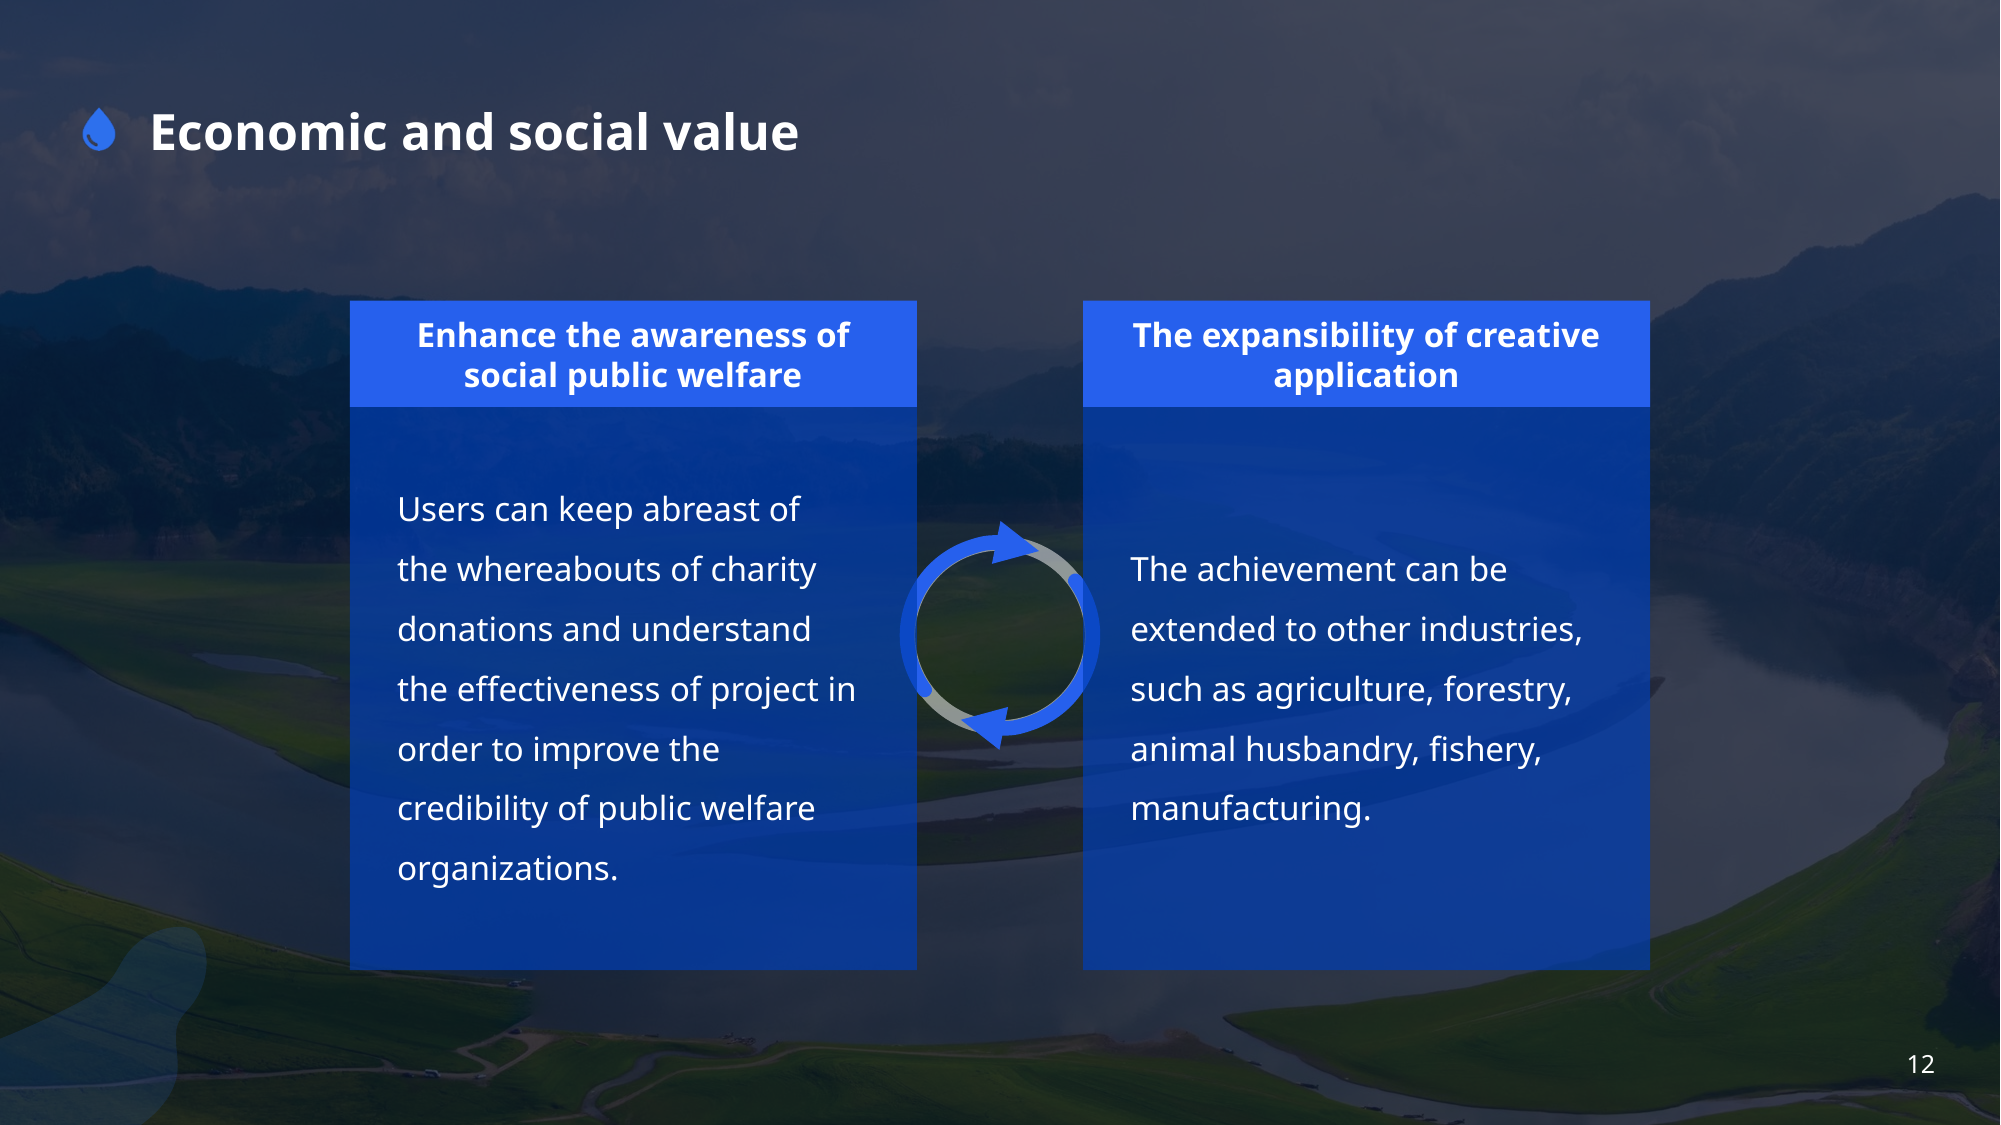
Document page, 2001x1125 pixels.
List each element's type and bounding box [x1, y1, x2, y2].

picture [0, 0, 2000, 1125]
text_box [77, 93, 827, 169]
text_box [349, 300, 1651, 971]
